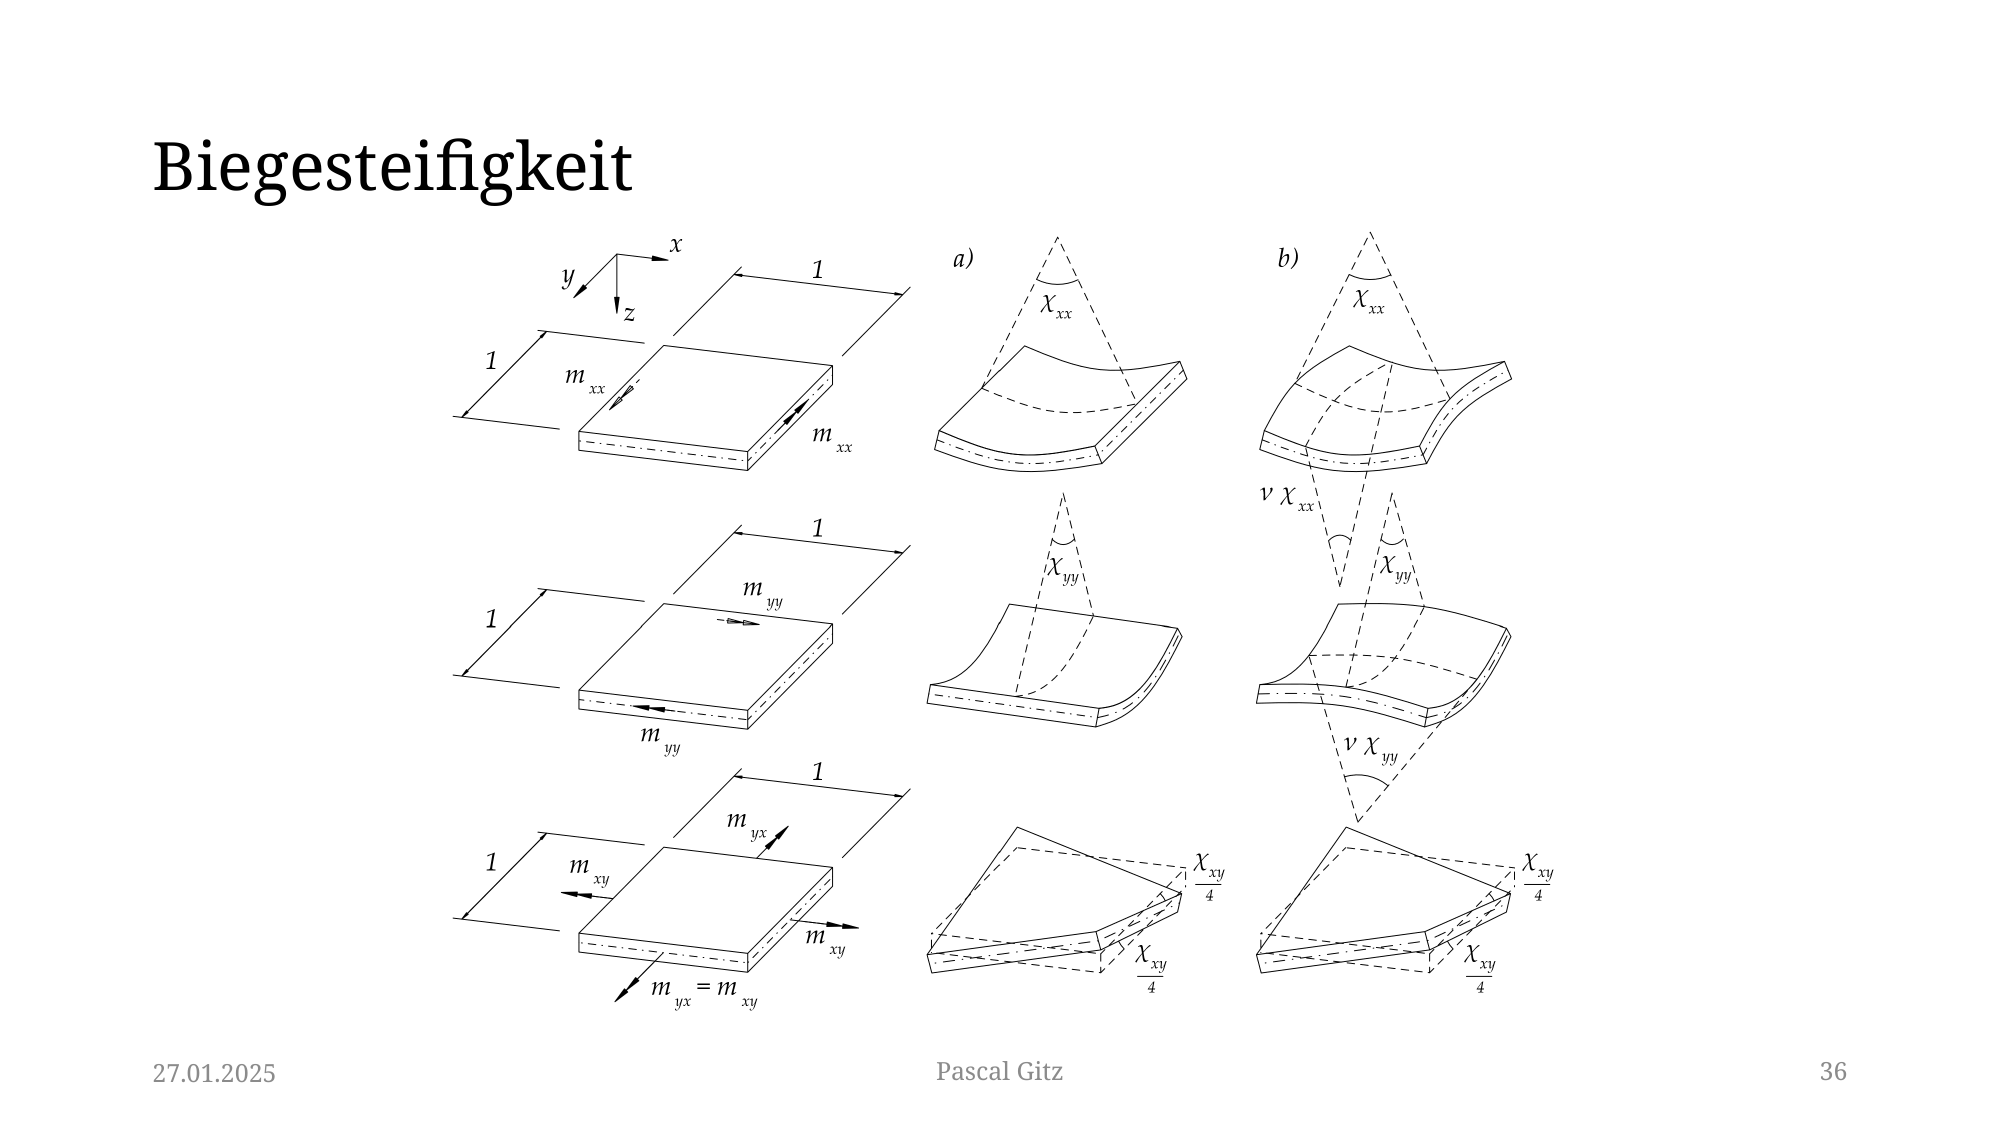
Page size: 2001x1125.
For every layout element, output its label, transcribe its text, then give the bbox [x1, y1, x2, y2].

title Biegesteifigkeit [137, 59, 1863, 278]
picture [432, 210, 1567, 1043]
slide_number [137, 1042, 588, 1103]
slide_number 36 [1412, 1042, 1863, 1103]
footer Pascal Gitz [662, 1043, 1338, 1103]
